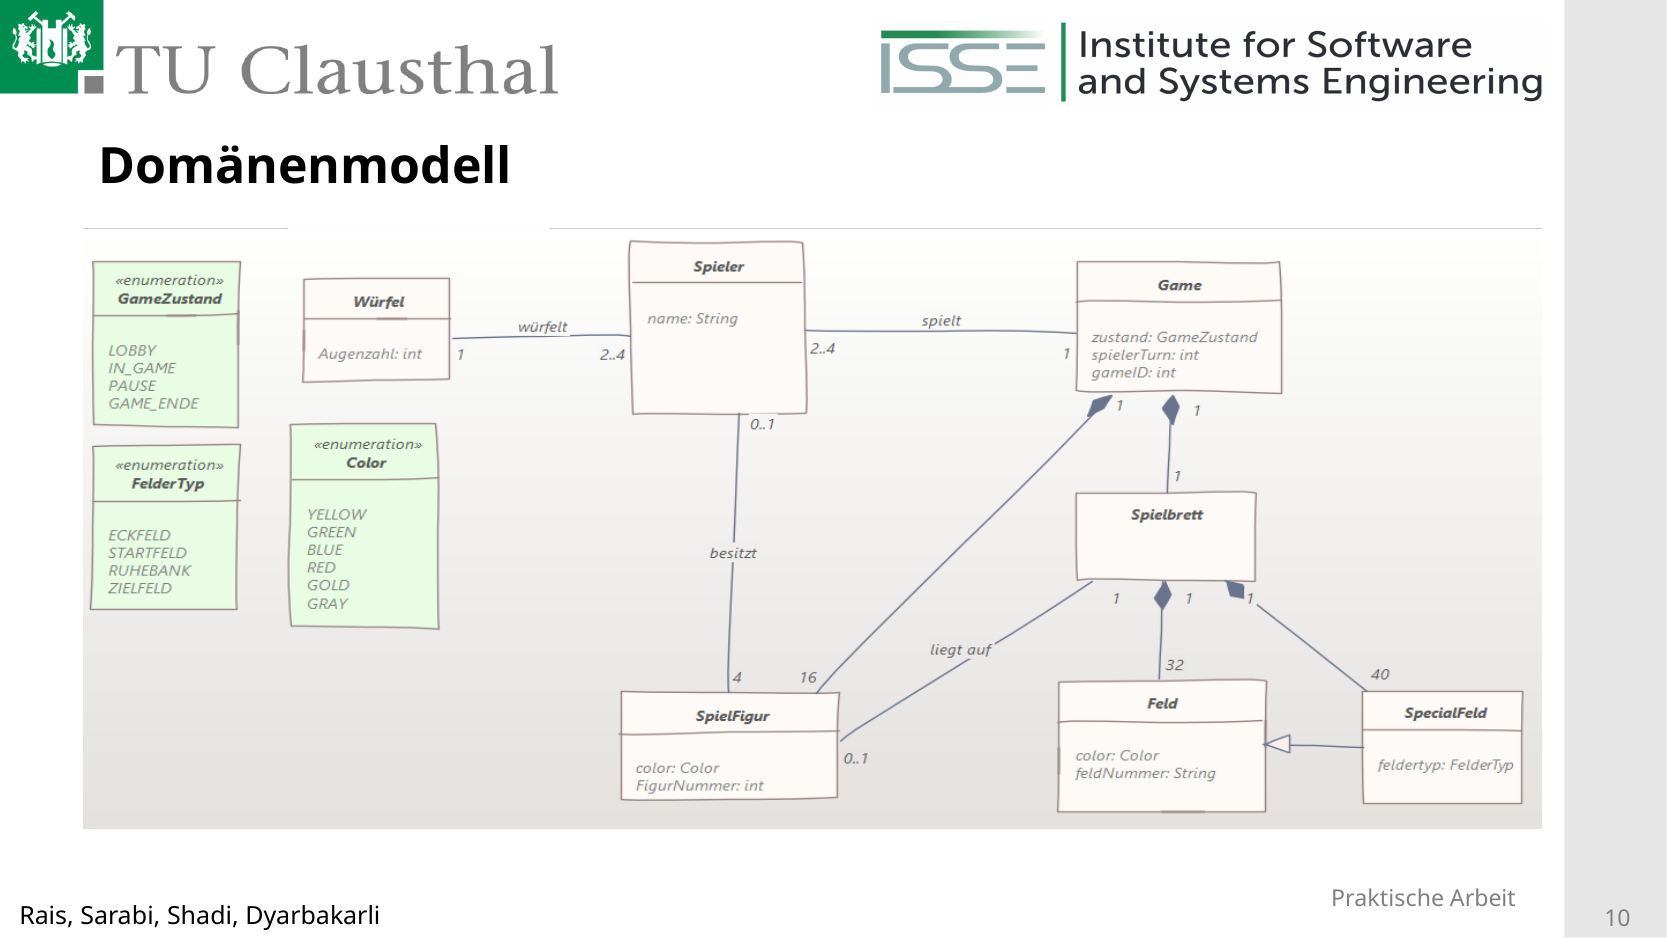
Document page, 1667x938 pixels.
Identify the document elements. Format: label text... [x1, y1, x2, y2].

picture [872, 22, 1548, 108]
title Domänenmodell [83, 126, 1531, 216]
picture [83, 227, 1543, 830]
text_box Rais, Sarabi, Shadi, Dyarbakarli [4, 892, 397, 937]
picture [0, 0, 558, 94]
